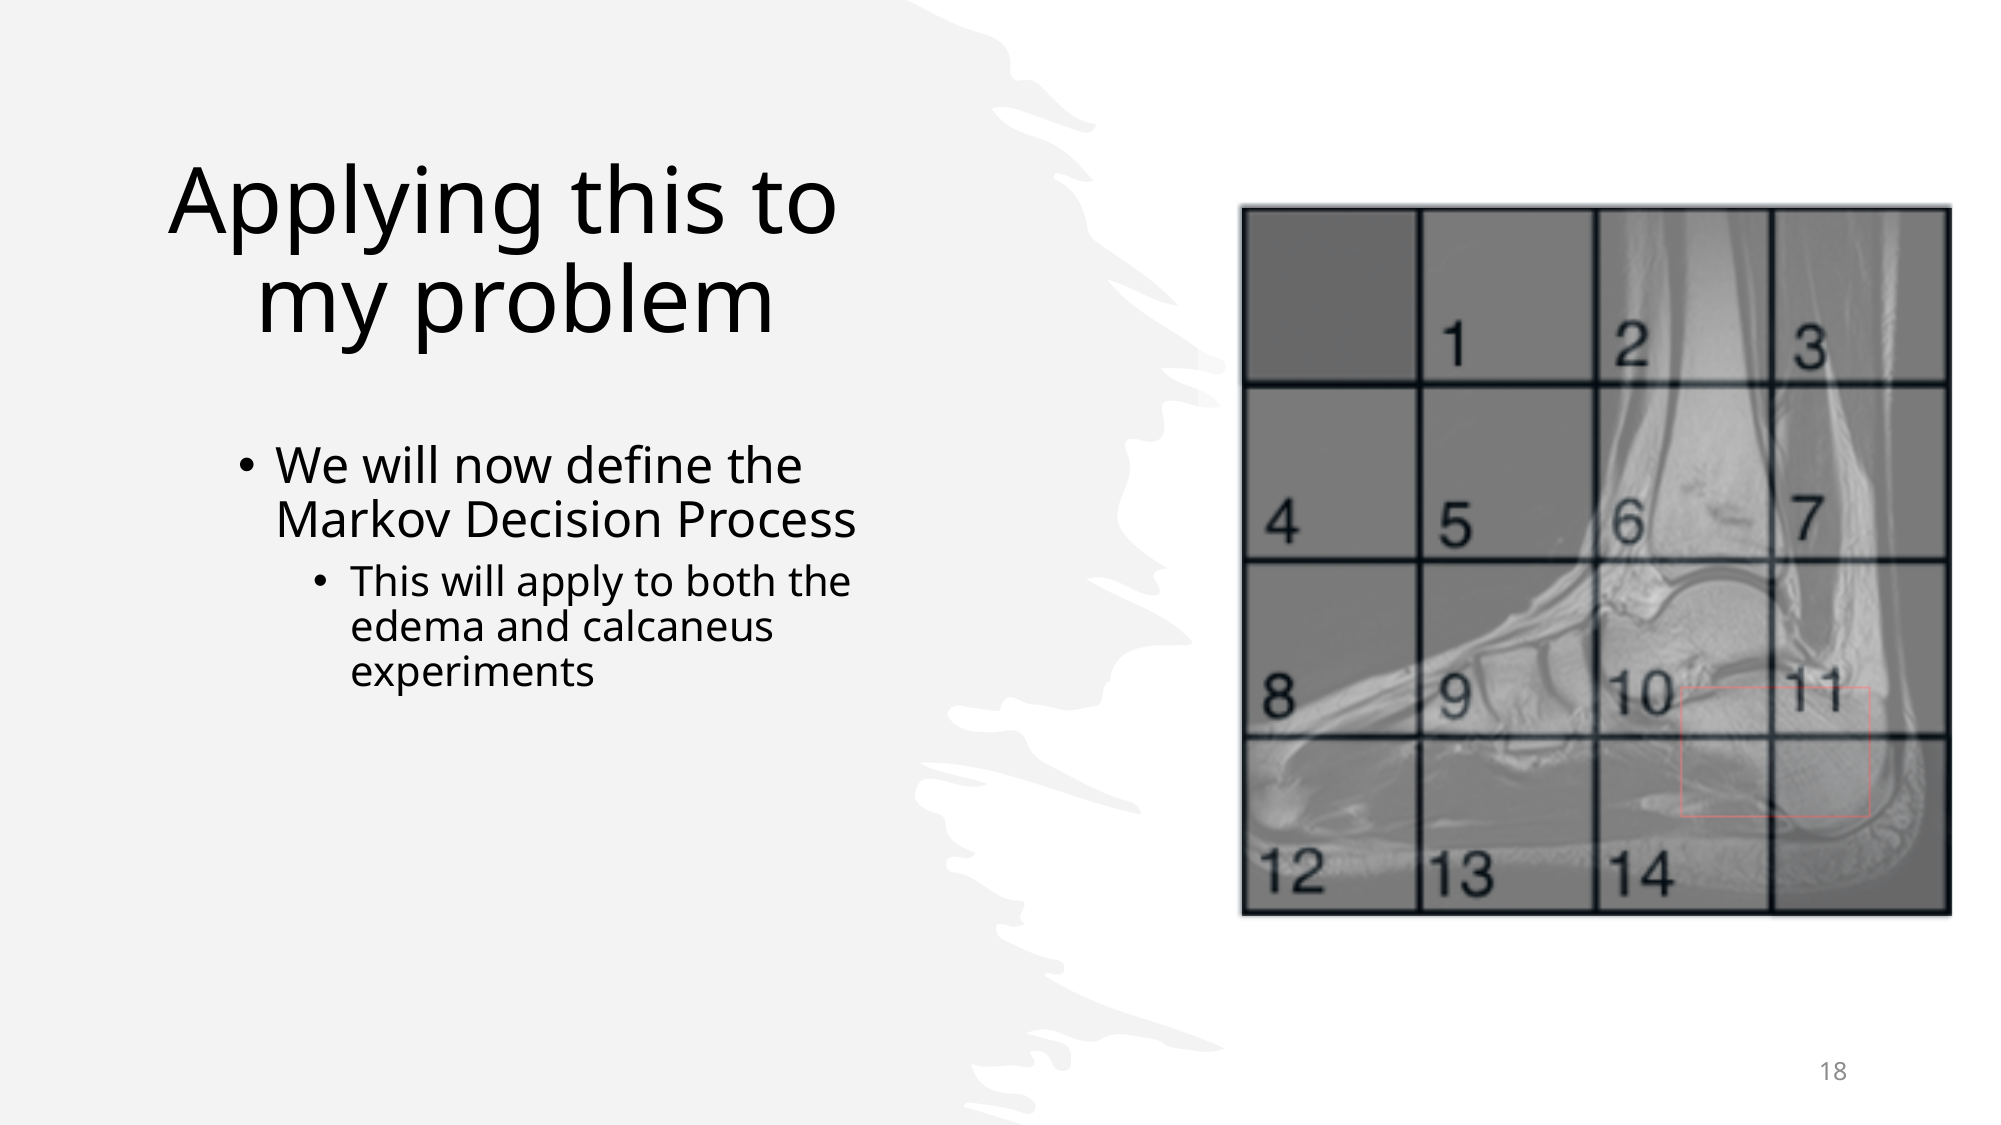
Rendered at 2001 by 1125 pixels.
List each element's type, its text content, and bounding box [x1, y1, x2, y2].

text_box [909, 0, 2000, 1125]
text_box We will now define the Markov Decision Process This will apply to both the edema and calcaneus experiments [204, 432, 988, 1016]
text_box [0, 0, 1225, 1125]
title Applying this to my problem [45, 105, 988, 401]
slide_number 18 [1412, 1042, 1863, 1103]
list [1197, 178, 1982, 934]
